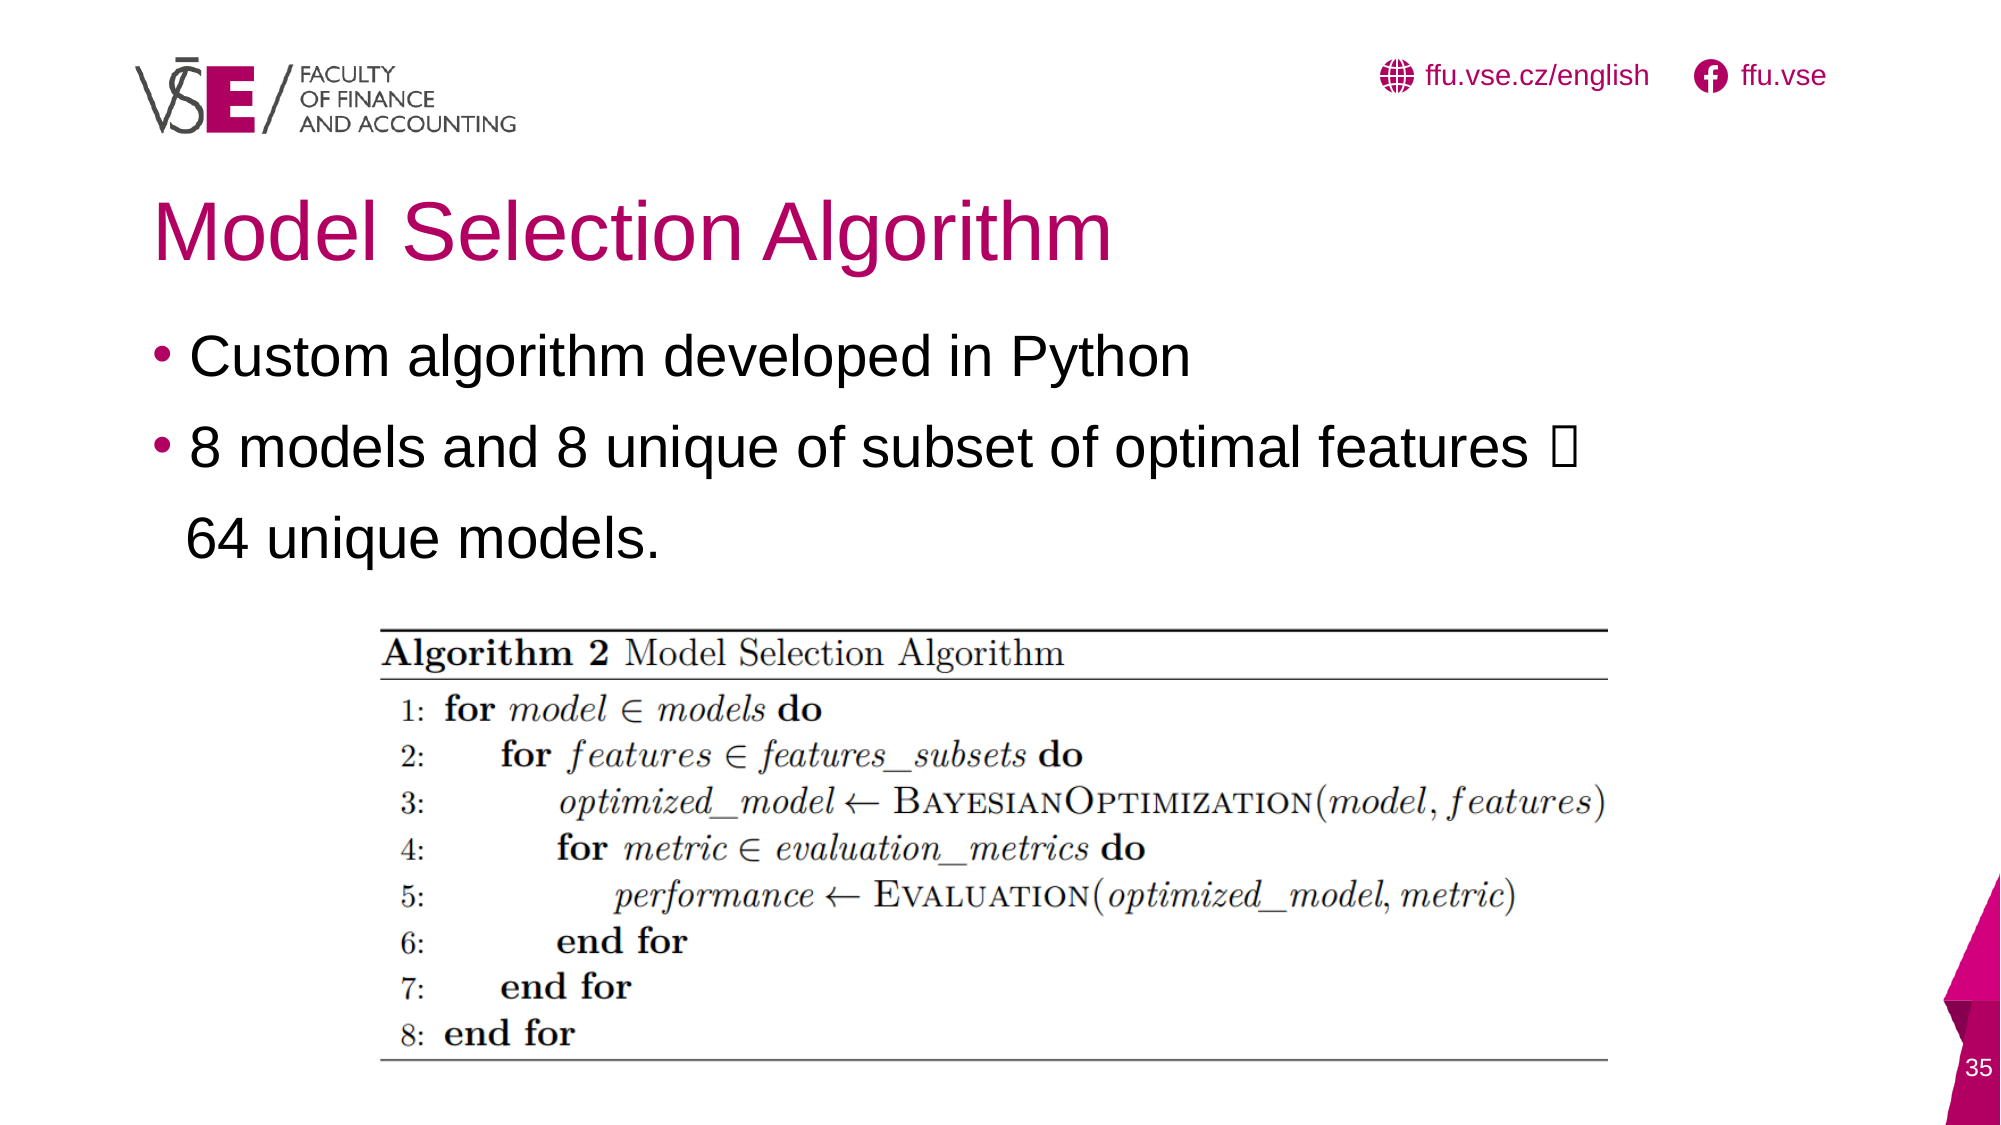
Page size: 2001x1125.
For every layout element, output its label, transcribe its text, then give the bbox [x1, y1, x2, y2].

title Model Selection Algorithm [137, 180, 1839, 294]
list Custom algorithm developed in Python 8 models and 8 unique of subset of optimal features  64 unique models. [137, 310, 1847, 624]
picture [0, 0, 2000, 1125]
